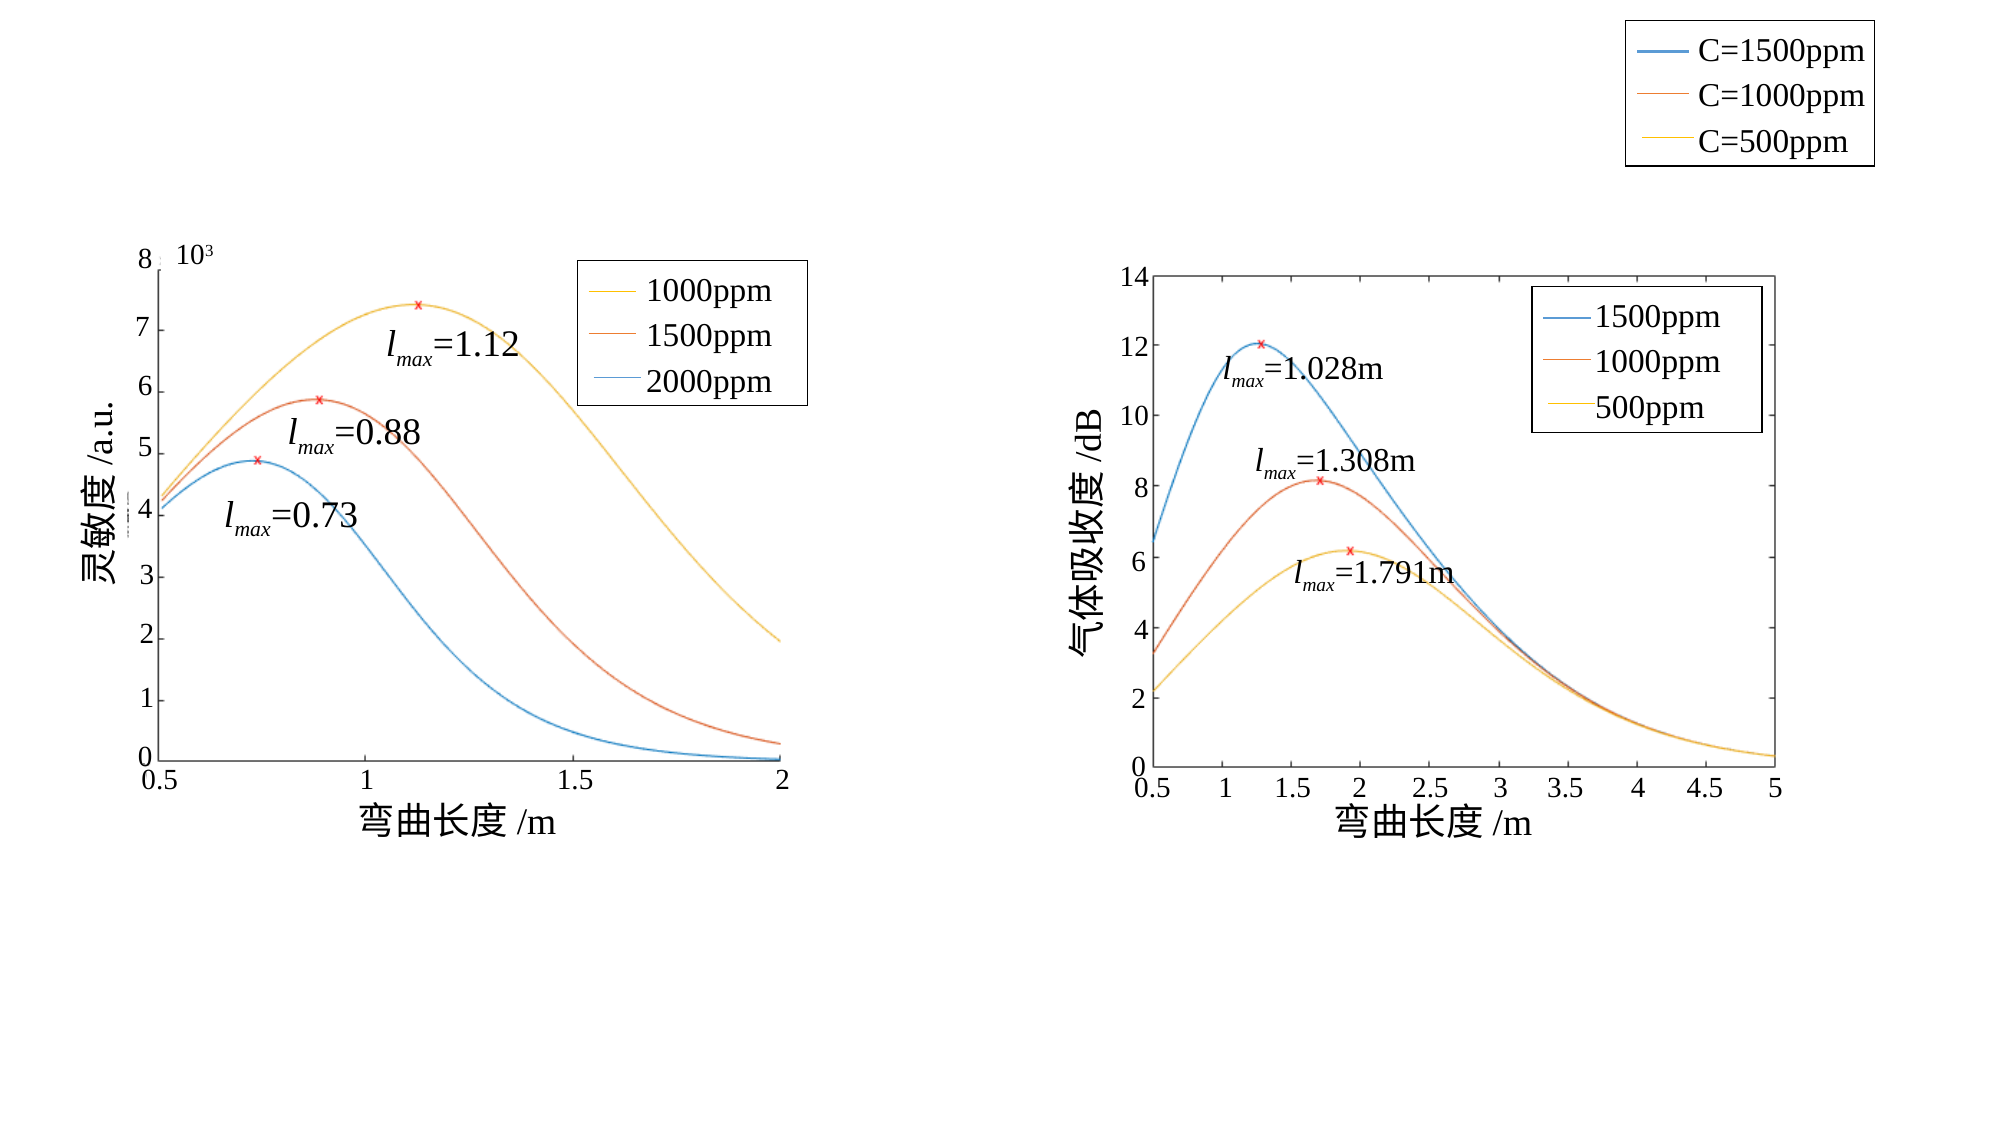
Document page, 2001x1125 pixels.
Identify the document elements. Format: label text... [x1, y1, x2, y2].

text_box 3 [1478, 773, 1532, 811]
text_box 3.5 [1532, 773, 1604, 811]
text_box 4 [1616, 773, 1671, 811]
text_box 弯曲长度/m [1319, 790, 1675, 851]
text_box 12 [1104, 320, 1147, 371]
text_box 14 [1104, 249, 1176, 300]
text_box 1 [1203, 773, 1259, 811]
text_box 10 [1104, 389, 1147, 439]
text_box 4 [1119, 603, 1147, 653]
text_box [1625, 20, 1882, 168]
text_box 1.5 [1259, 773, 1331, 811]
text_box 2.5 [1397, 773, 1469, 811]
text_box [577, 260, 808, 408]
text_box 4.5 [1671, 773, 1743, 811]
text_box 8 [1119, 460, 1147, 511]
text_box 2 [1116, 671, 1147, 722]
text_box 5 [1753, 760, 1825, 811]
text_box 2 [1337, 773, 1397, 811]
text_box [67, 218, 901, 851]
picture [1147, 266, 1788, 773]
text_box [1531, 286, 1763, 434]
text_box 6 [1116, 534, 1147, 585]
text_box 0 [1116, 740, 1164, 790]
text_box 0.5 [1119, 773, 1191, 811]
text_box 气体吸收度/dB [1056, 318, 1116, 674]
